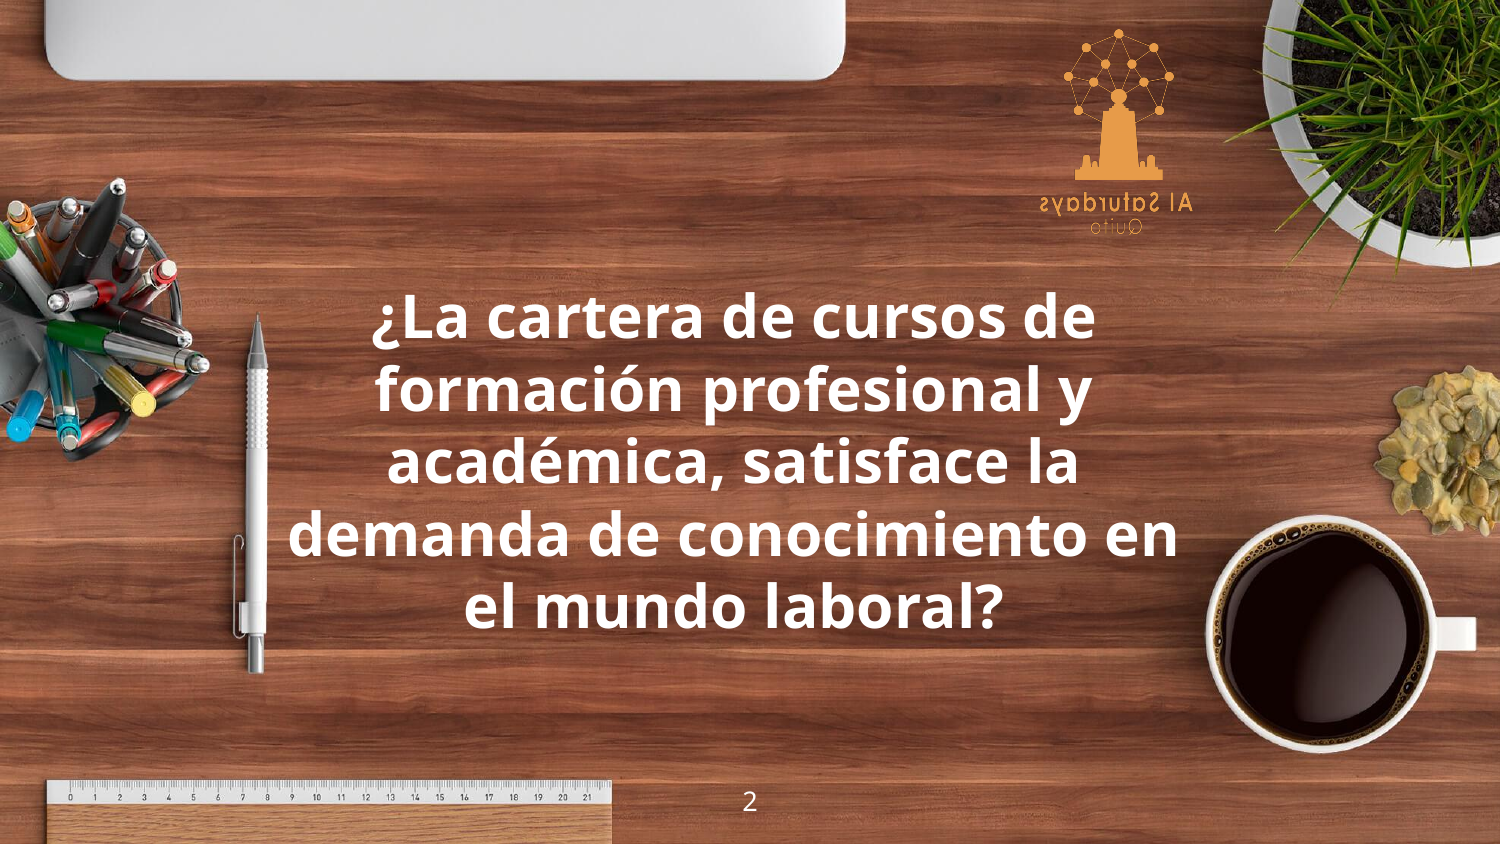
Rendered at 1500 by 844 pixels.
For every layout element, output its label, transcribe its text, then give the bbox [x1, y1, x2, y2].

picture [0, 0, 1500, 844]
slide_number 2 [705, 762, 795, 844]
subtitle ¿La cartera de cursos de formación profesional y académica, satisface la demanda de conocimiento en el mundo laboral? [276, 278, 1193, 671]
